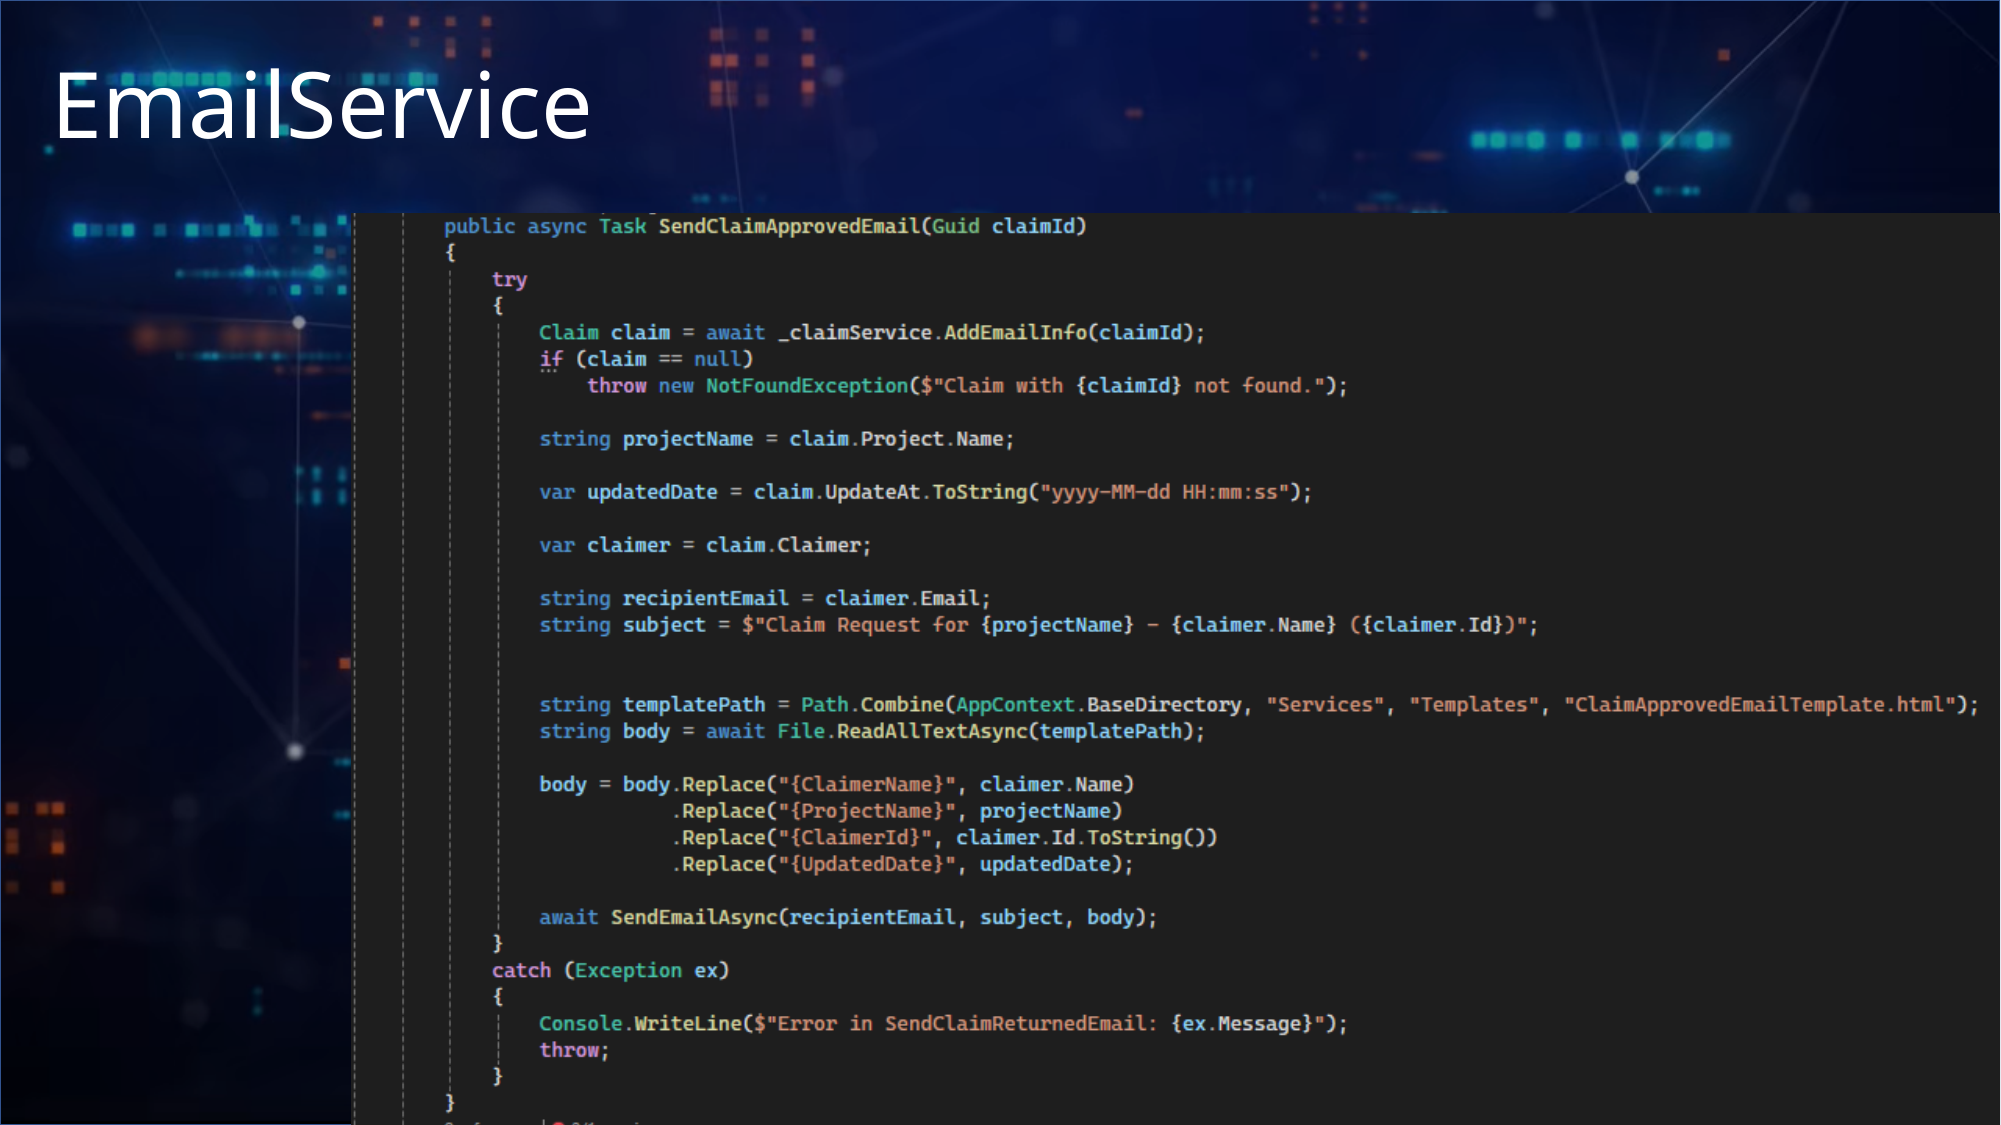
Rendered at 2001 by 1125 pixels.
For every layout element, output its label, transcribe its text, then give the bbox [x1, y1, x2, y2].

text_box EmailService [36, 39, 630, 165]
picture [1, 1, 2000, 1125]
